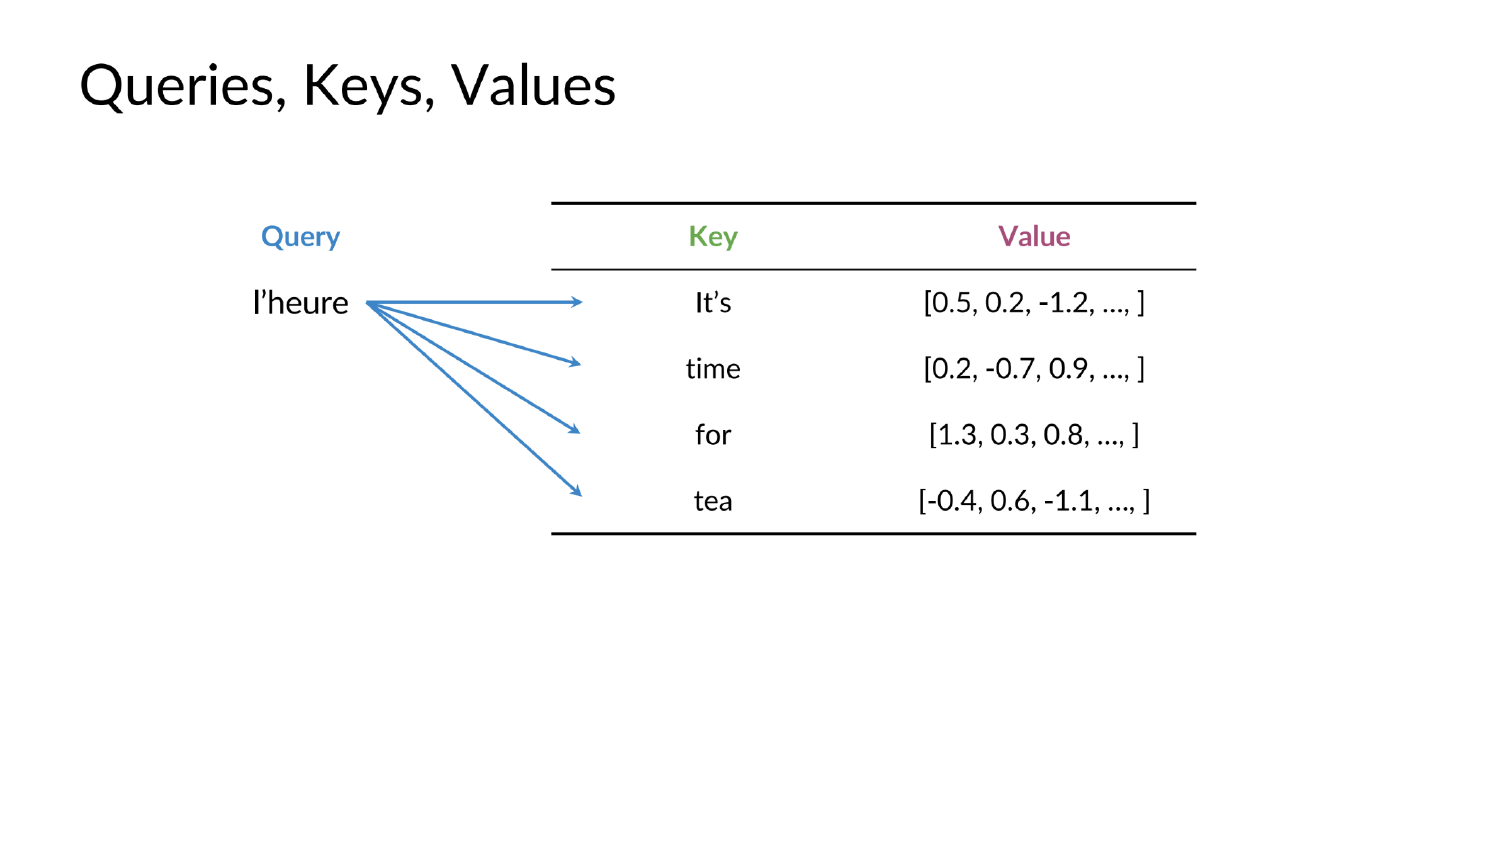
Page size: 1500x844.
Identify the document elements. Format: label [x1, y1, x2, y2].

picture [24, 24, 1476, 773]
